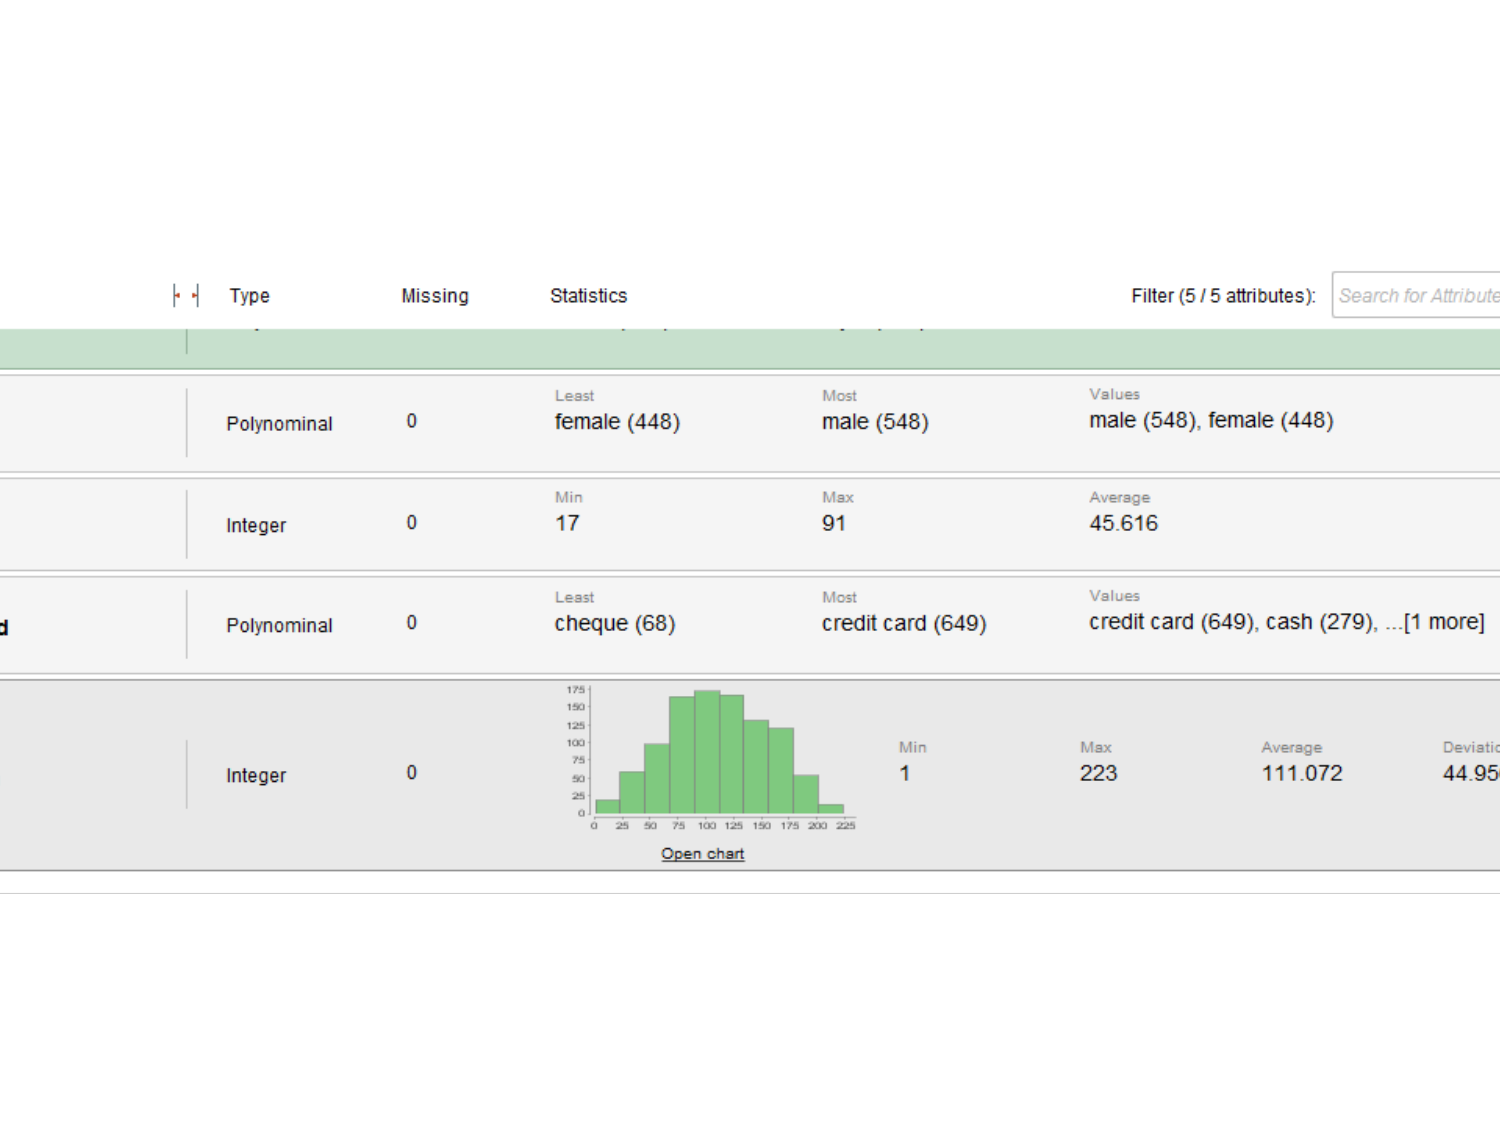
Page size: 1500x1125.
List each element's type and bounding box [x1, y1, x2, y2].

picture [0, 266, 1500, 894]
